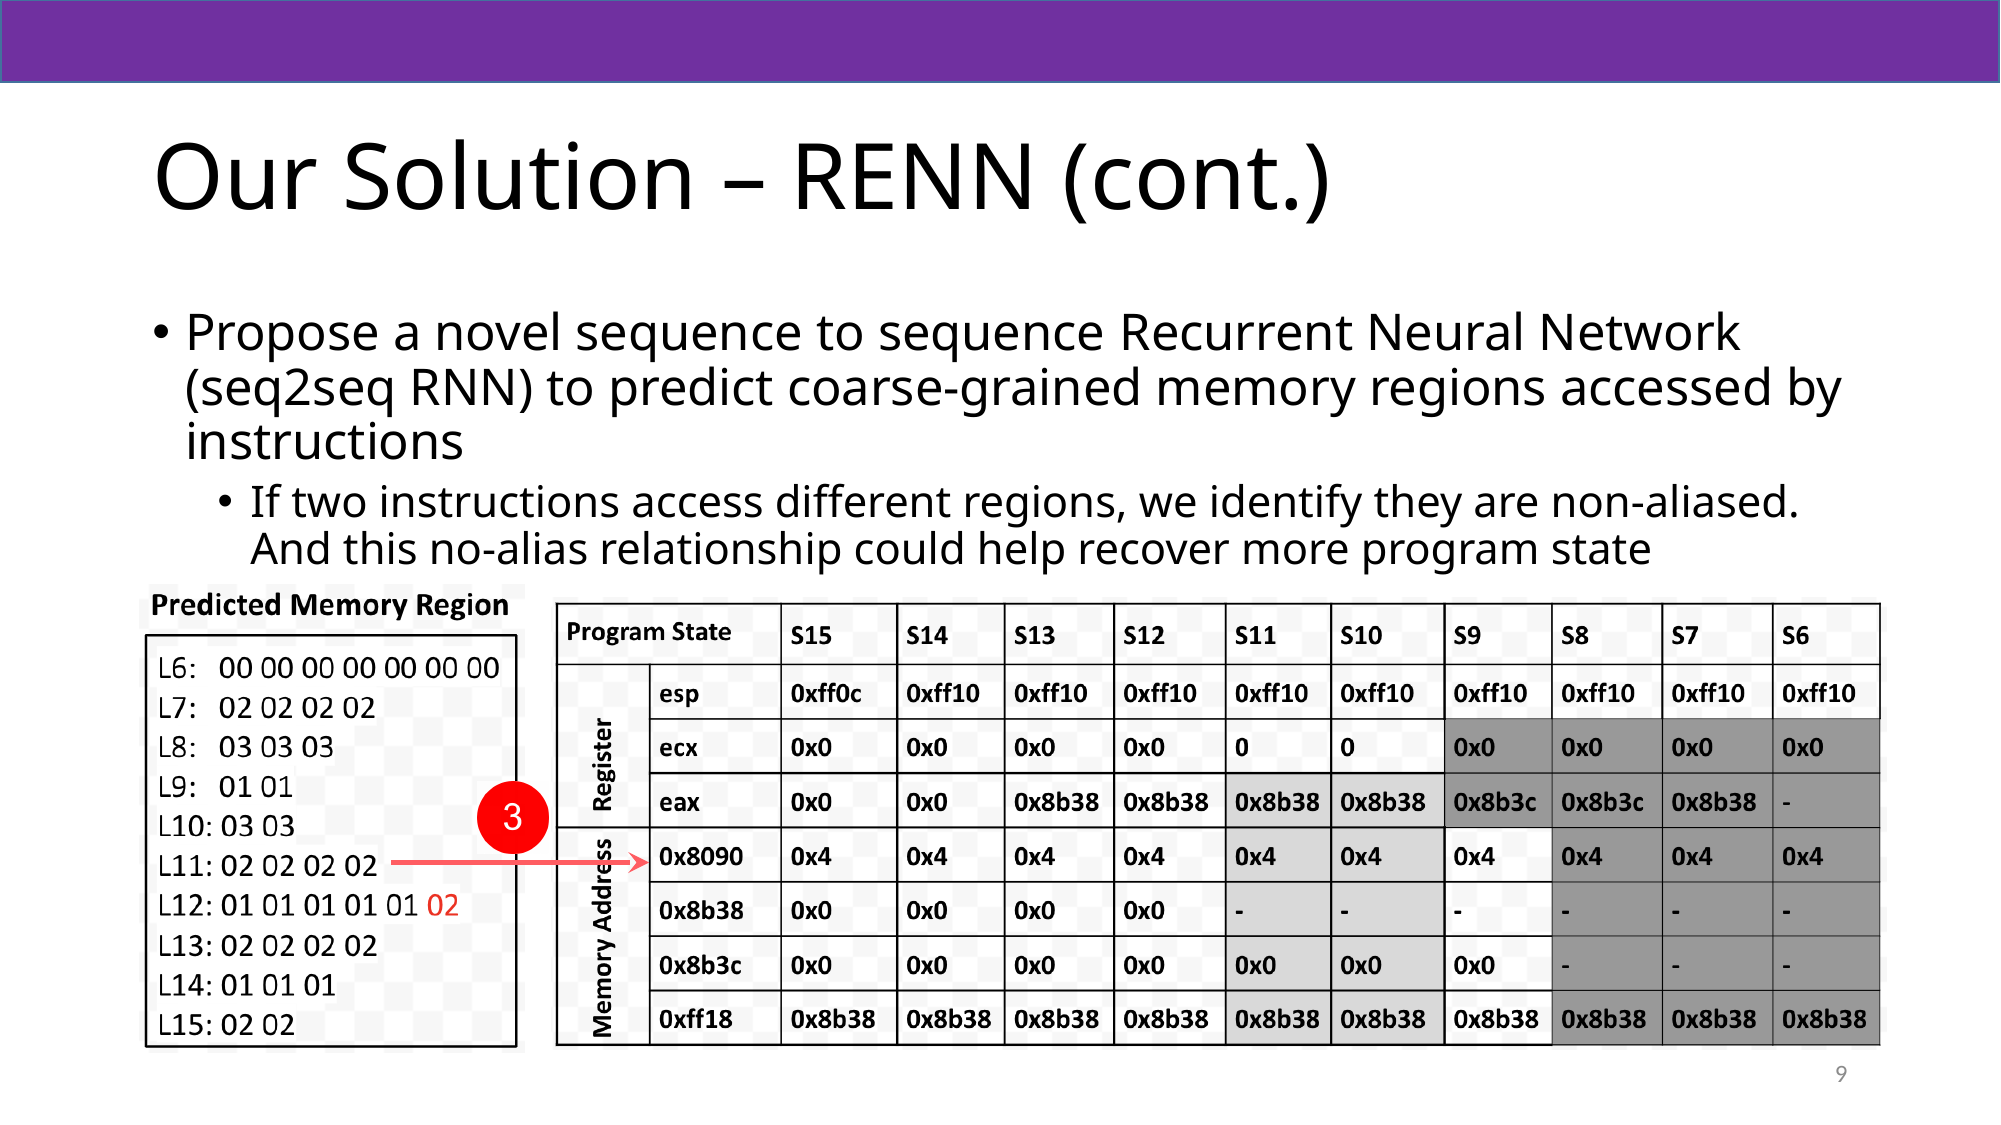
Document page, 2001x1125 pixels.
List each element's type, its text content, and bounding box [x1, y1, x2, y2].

text_box [0, 0, 2000, 83]
slide_number 9 [1412, 1050, 1863, 1103]
picture [551, 597, 1887, 1050]
picture [138, 584, 550, 1053]
title Our Solution – RENN (cont.) [137, 83, 1863, 278]
list Propose a novel sequence to sequence Recurrent Neural Network (seq2seq RNN) to predict coarse-grained memory regions accessed by instructions If two instructions access different regions, we identify they are non-aliased. And this no-alias relationship could help recover more program state [137, 299, 1863, 586]
